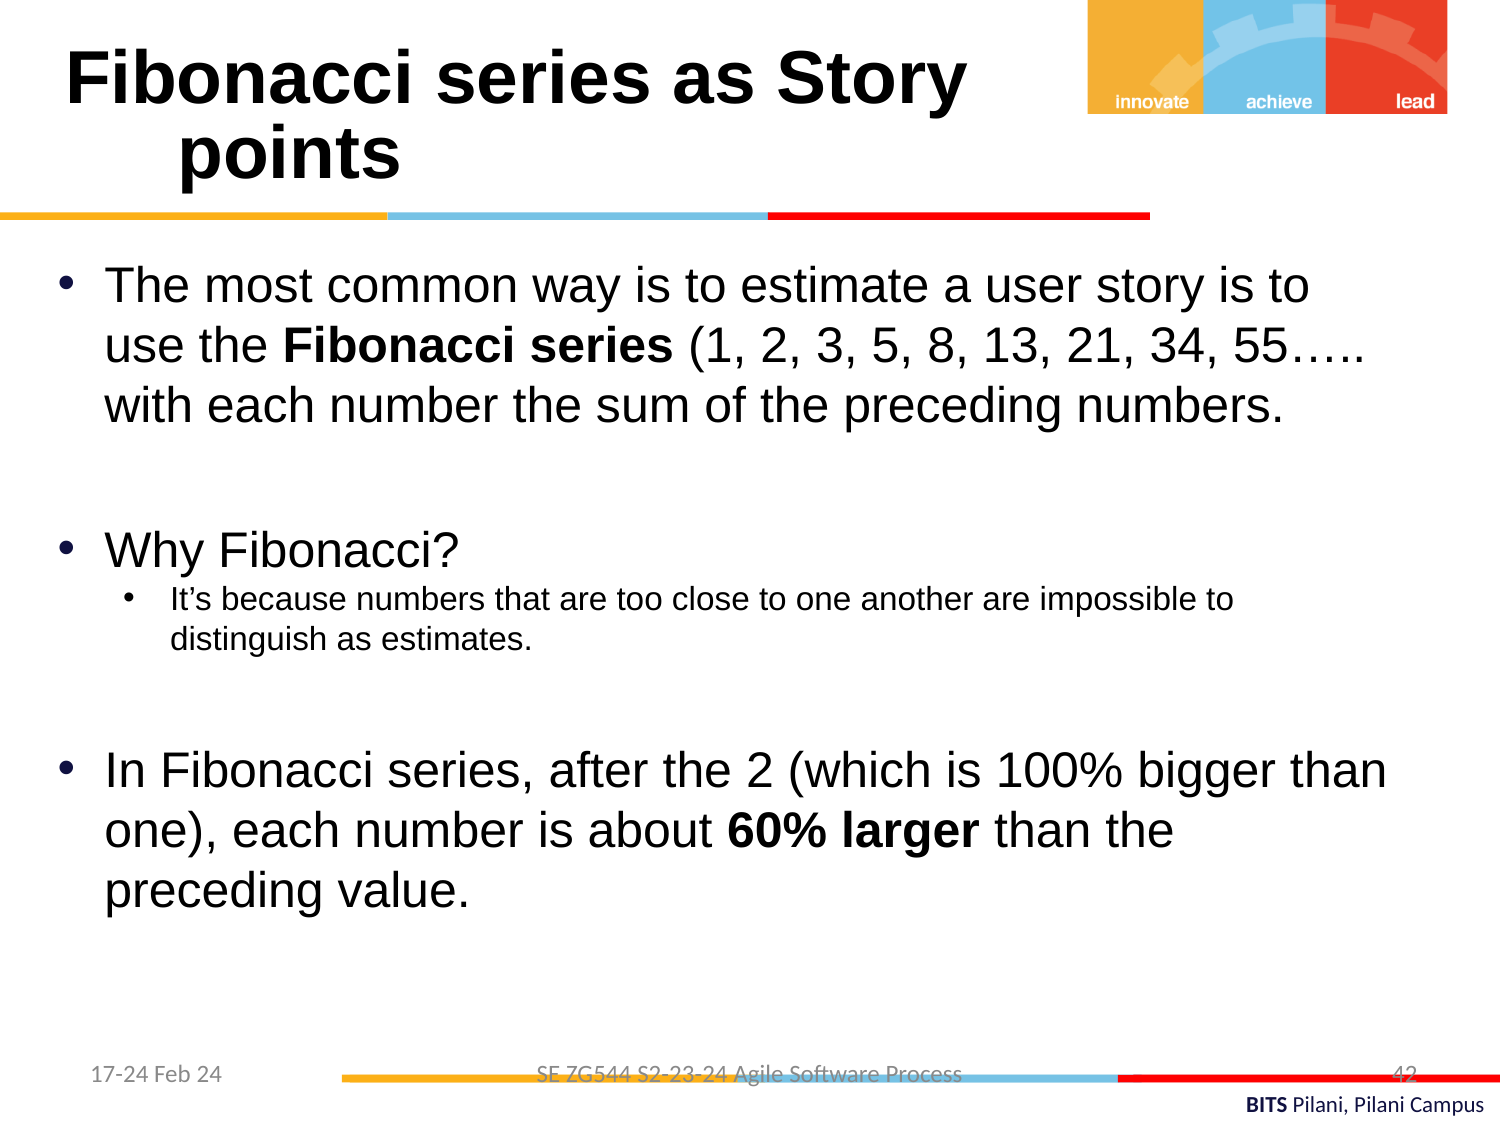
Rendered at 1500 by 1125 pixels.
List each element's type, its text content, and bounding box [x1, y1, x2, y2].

text_box 17-24 Feb 24 [82, 1050, 418, 1096]
text_box Fibonacci series as Story points [57, 24, 1080, 213]
slide_number 42 [1382, 1051, 1426, 1094]
text_box SE ZG544 S2-23-24 Agile Software Process [519, 1050, 980, 1096]
list The most common way is to estimate a user story is to use the Fibonacci series (1, 2, 3, 5, 8, 13, 21, 34, 55….. with each number the sum of the preceding numbers. Why Fibonacci? It’s because numbers that are too close to one another are impossible to distinguish as estimates. In Fibonacci series, after the 2 (which is 100% bigger than one), each number is about 60% larger than the preceding value. [49, 244, 1401, 988]
picture [1087, 0, 1448, 114]
